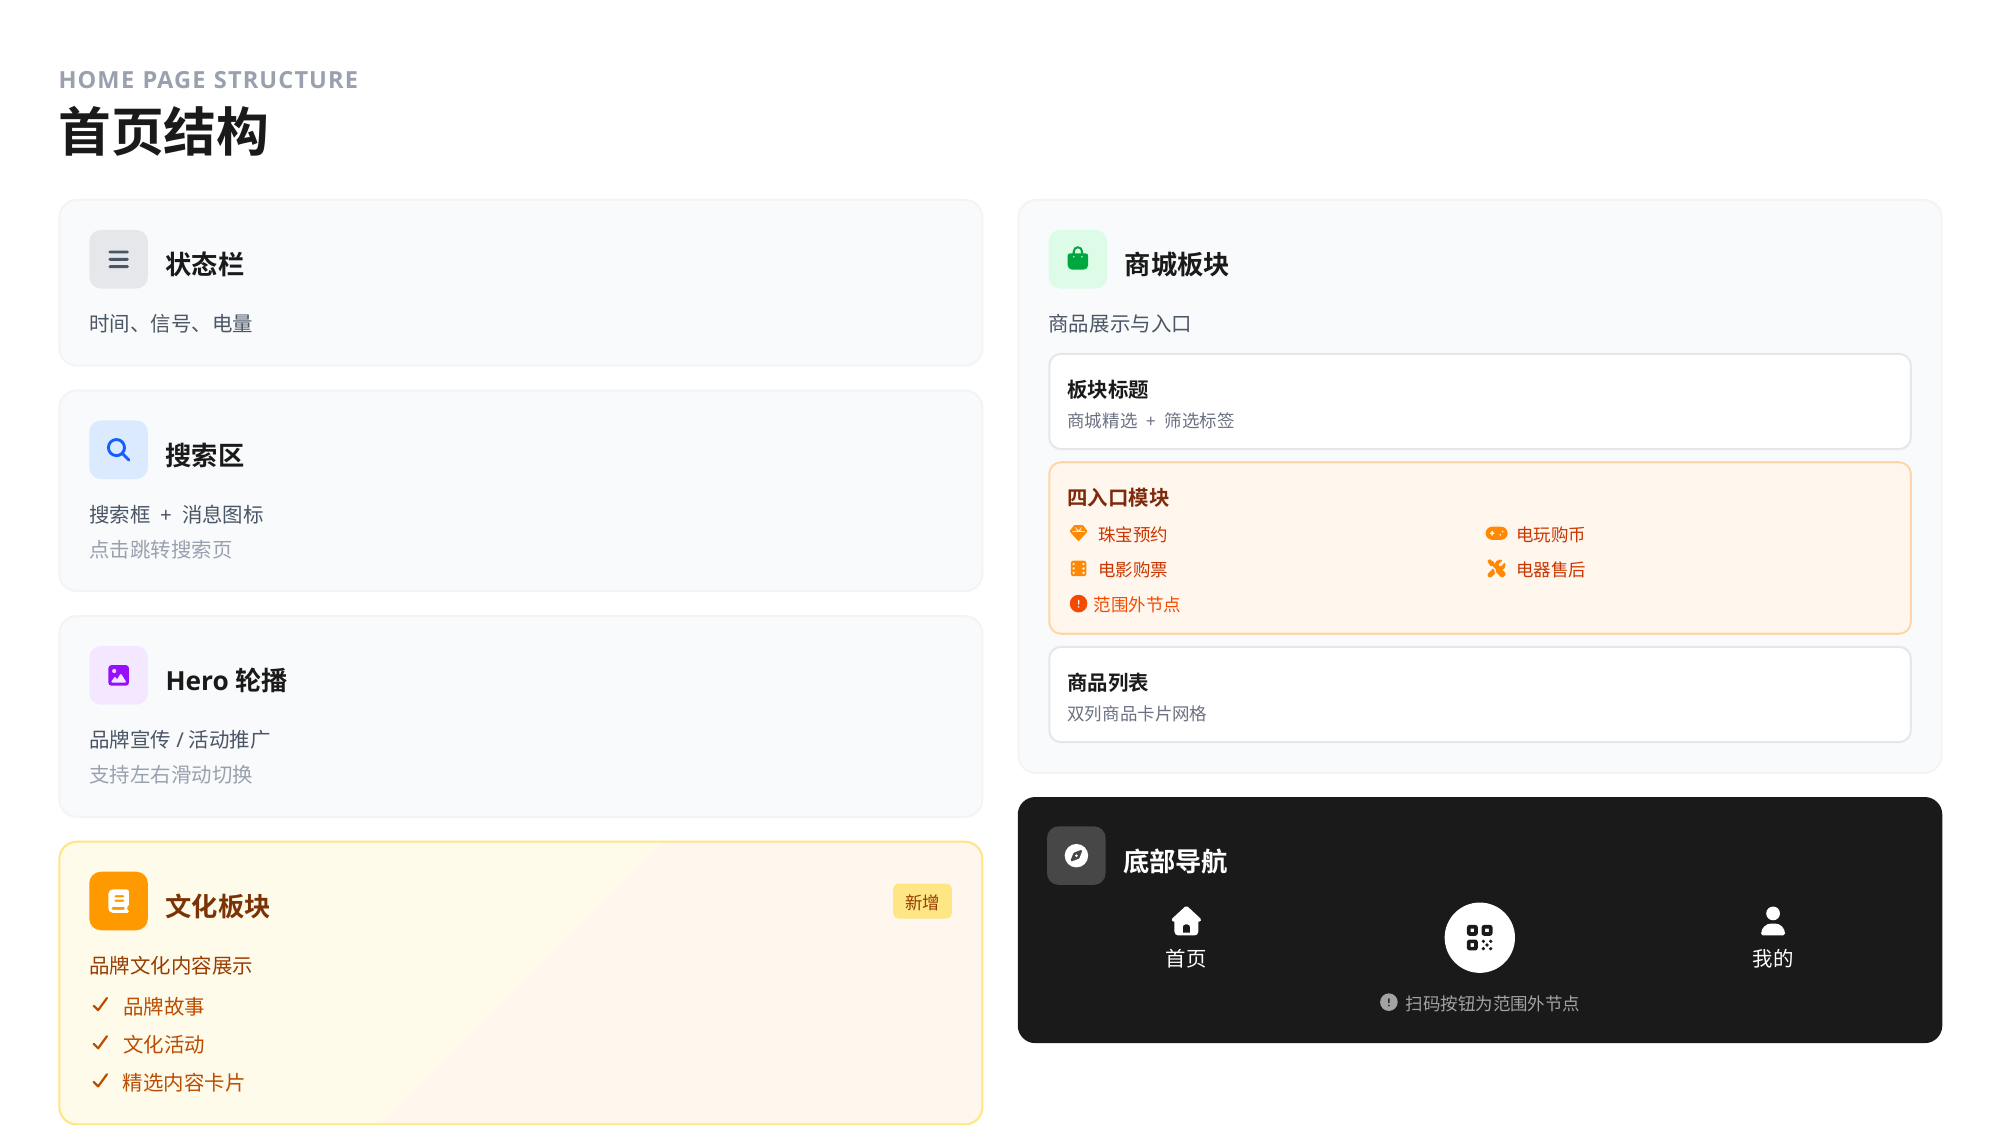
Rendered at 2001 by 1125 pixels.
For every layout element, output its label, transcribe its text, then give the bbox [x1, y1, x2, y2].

text_box [1049, 646, 1911, 743]
text_box [89, 420, 148, 480]
text_box [1017, 797, 1943, 1044]
text_box 品牌宣传/活动推广 [89, 722, 963, 752]
text_box [108, 889, 129, 913]
text_box [1070, 560, 1087, 577]
text_box Hero轮播 [165, 654, 295, 696]
text_box 板块标题 [1067, 372, 1903, 402]
text_box 底部导航 [1123, 835, 1242, 877]
text_box [1444, 902, 1516, 973]
text_box 文化活动 [123, 1027, 216, 1057]
text_box 点击跳转搜索页 [89, 531, 963, 562]
text_box [92, 1035, 108, 1050]
text_box 双列商品卡片网格 [1067, 700, 1902, 724]
text_box 范围外节点 [1093, 591, 1902, 616]
text_box 支持左右滑动切换 [89, 757, 963, 787]
text_box [59, 616, 983, 817]
text_box [59, 390, 983, 592]
text_box [1466, 924, 1478, 936]
text_box [59, 841, 983, 1125]
text_box [1047, 826, 1106, 885]
text_box 电器售后 [1516, 556, 1596, 581]
text_box 品牌文化内容展示 [89, 947, 963, 978]
text_box [1485, 526, 1508, 540]
text_box [92, 1073, 108, 1088]
text_box [1466, 939, 1478, 951]
text_box 首页结构 [58, 105, 1968, 164]
text_box 商品列表 [1067, 665, 1903, 695]
text_box [89, 229, 148, 289]
text_box 扫码按钮为范围外节点 [1068, 990, 1918, 1014]
text_box 我的 [1747, 941, 1799, 971]
text_box 精选内容卡片 [123, 1065, 257, 1095]
text_box [108, 250, 129, 254]
text_box [1049, 462, 1911, 634]
text_box 新增 [893, 883, 961, 919]
text_box 品牌故事 [123, 988, 216, 1019]
text_box [108, 257, 129, 261]
text_box [1761, 923, 1786, 936]
text_box 时间、信号、电量 [89, 306, 963, 336]
text_box [1766, 906, 1780, 921]
text_box 商城精选 + 筛选标签 [1067, 407, 1902, 431]
text_box 搜索框 + 消息图标 [89, 496, 963, 526]
text_box 状态栏 [165, 238, 258, 280]
text_box [1049, 353, 1911, 450]
text_box [108, 665, 129, 686]
text_box [89, 646, 148, 705]
text_box 文化板块 [165, 880, 285, 922]
text_box [1064, 843, 1089, 868]
text_box [1069, 525, 1088, 541]
text_box [1171, 906, 1201, 936]
text_box [1067, 246, 1089, 270]
text_box [1069, 594, 1088, 613]
text_box 首页 [1160, 941, 1212, 971]
text_box [92, 997, 108, 1012]
text_box [1481, 924, 1493, 936]
text_box 商品展示与入口 [1048, 306, 1922, 336]
text_box [1048, 229, 1108, 289]
text_box [108, 265, 129, 269]
text_box 电玩购币 [1516, 521, 1596, 546]
text_box 四入口模块 [1067, 480, 1903, 510]
text_box 电影购票 [1098, 556, 1178, 581]
text_box [1487, 559, 1506, 578]
text_box [1018, 200, 1942, 773]
text_box [59, 199, 983, 366]
text_box [106, 438, 130, 462]
text_box HOME PAGE STRUCTURE [58, 58, 1953, 94]
text_box 商城板块 [1124, 238, 1244, 280]
text_box [89, 871, 148, 931]
text_box 珠宝预约 [1098, 521, 1178, 546]
text_box 搜索区 [165, 429, 258, 471]
